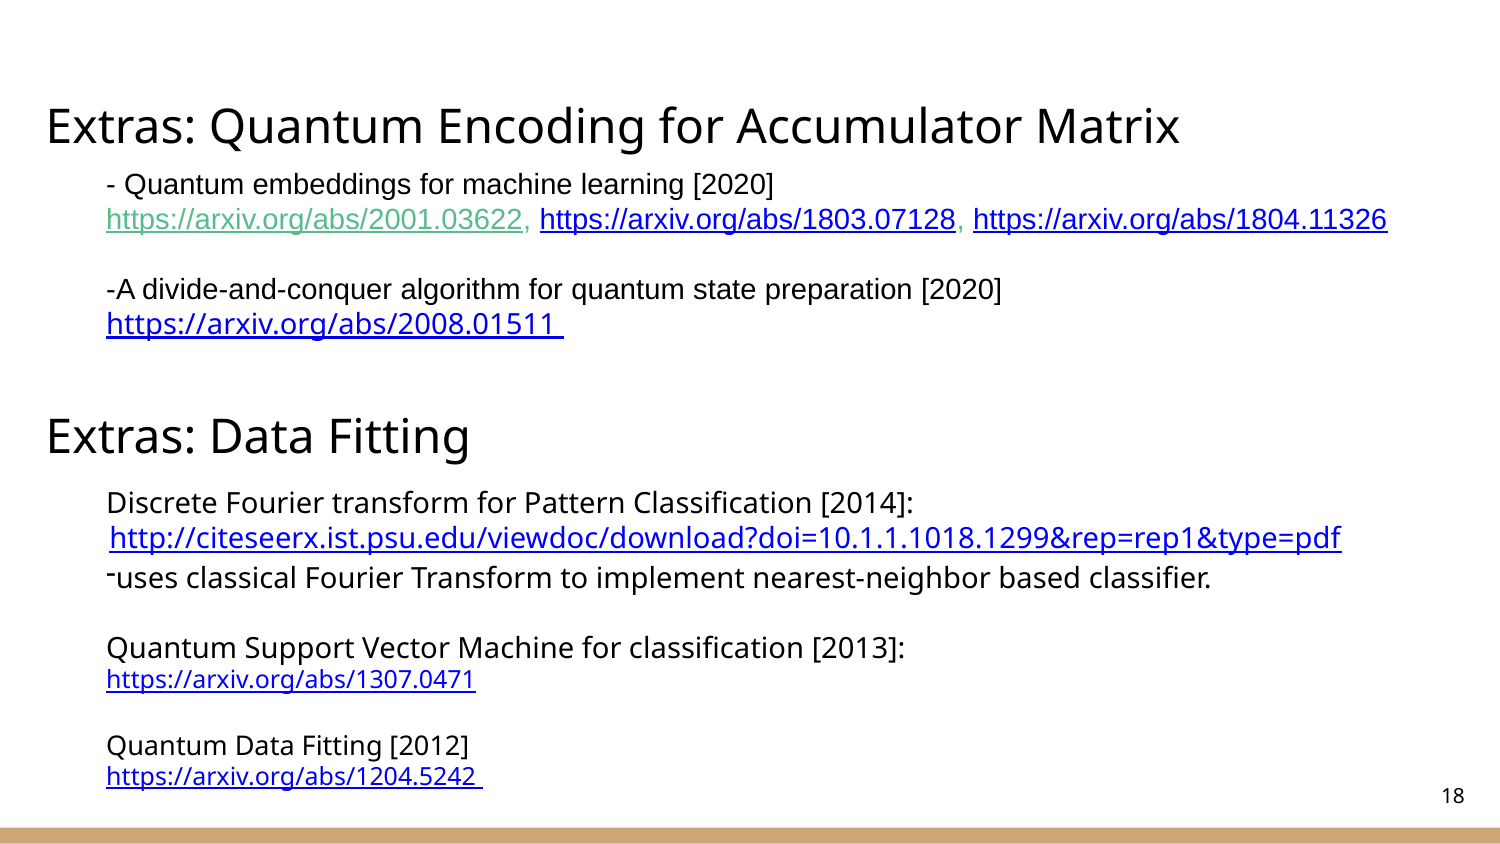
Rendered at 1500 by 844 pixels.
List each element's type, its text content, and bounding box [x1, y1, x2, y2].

text_box Extras: Quantum Encoding for Accumulator Matrix [30, 79, 1429, 168]
slide_number 18 [1424, 769, 1480, 825]
title Extras: Data Fitting [30, 389, 1429, 479]
text_box - Quantum embeddings for machine learning [2020] https://arxiv.org/abs/2001.03622, https://arxiv.org/abs/1803.07128, https://arxiv.org/abs/1804.11326 -A divide-and-conquer algorithm for quantum state preparation [2020] https://arxiv.org/abs/2008.01511 [106, 165, 1469, 345]
text_box Discrete Fourier transform for Pattern Classification [2014]: http://citeseerx.ist.psu.edu/viewdoc/download?doi=10.1.1.1018.1299&rep=rep1&type=pdf uses classical Fourier Transform to implement nearest-neighbor based classifier. Quantum Support Vector Machine for classification [2013]: https://arxiv.org/abs/1307.0471 Quantum Data Fitting [2012] https://arxiv.org/abs/1204.5242 [106, 484, 1469, 795]
